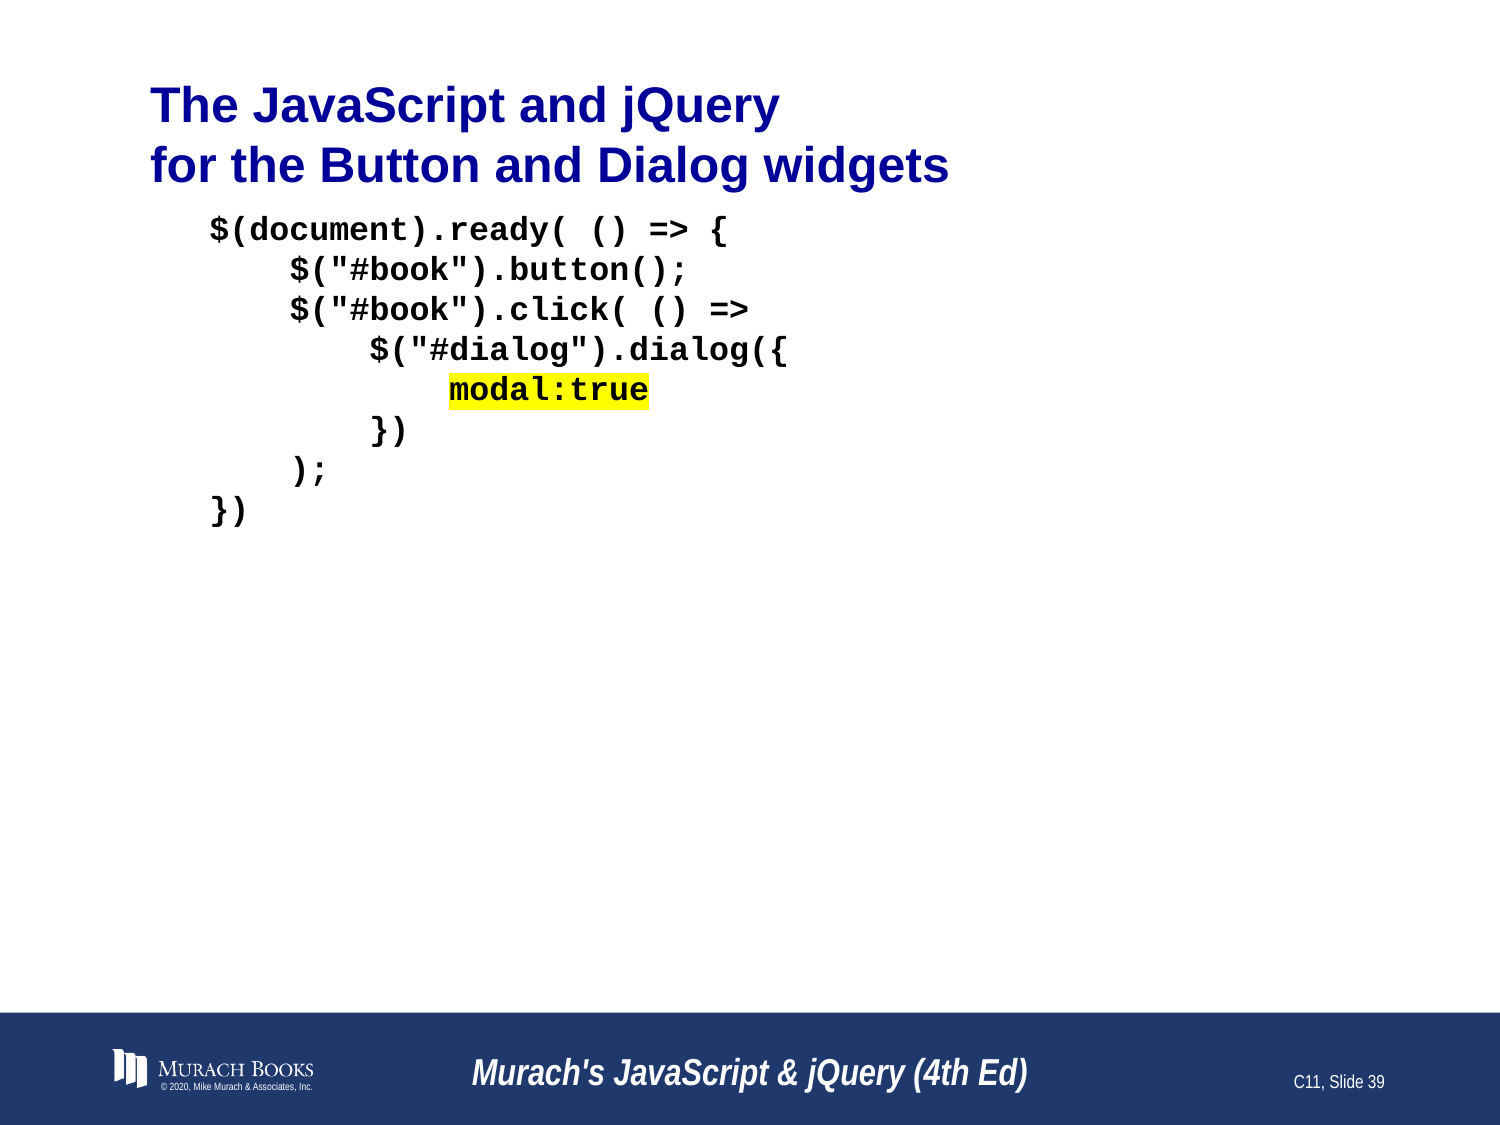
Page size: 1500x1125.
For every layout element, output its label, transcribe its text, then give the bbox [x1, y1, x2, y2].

footer © 2020, Mike Murach & Associates, Inc. [12, 1025, 463, 1100]
slide_number Murach's JavaScript & jQuery (4th Ed) [463, 1025, 1050, 1100]
slide_number C11, Slide 39 [1087, 1025, 1400, 1100]
list $(document).ready( () => { $("#book").button(); $("#book").click( () => $("#dialog").dialog({ modal:true }) ); }) [137, 200, 1350, 1000]
title The JavaScript and jQuery for the Button and Dialog widgets [150, 72, 1350, 194]
